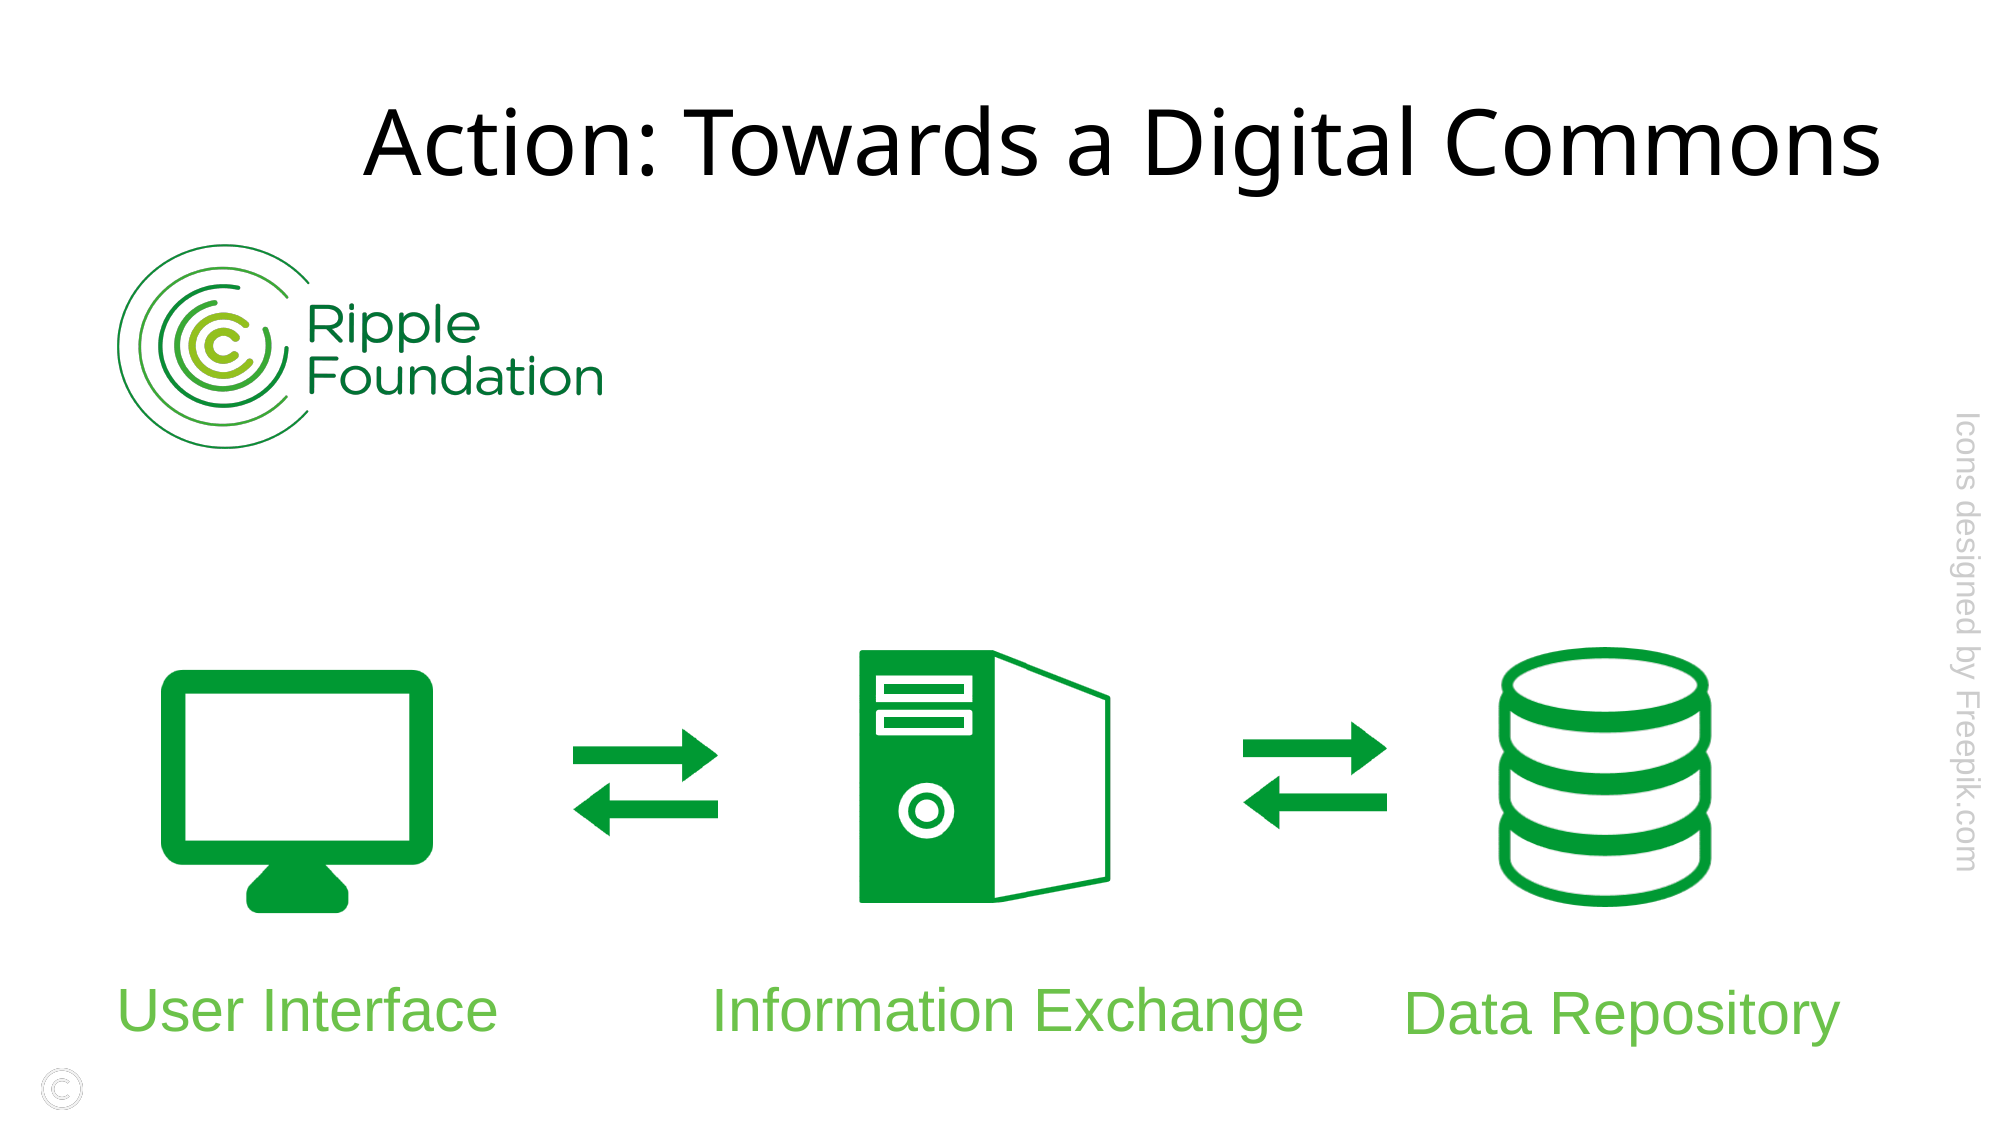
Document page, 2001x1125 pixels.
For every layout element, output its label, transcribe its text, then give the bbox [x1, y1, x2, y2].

text_box Information Exchange [684, 960, 1333, 1065]
picture [41, 1067, 84, 1111]
text_box Icons designed by Freepik.com [1954, 391, 2000, 897]
picture [72, 197, 646, 495]
picture [1243, 703, 1388, 848]
picture [857, 650, 1111, 904]
text_box User Interface [93, 960, 522, 1040]
picture [573, 709, 718, 854]
picture [1475, 646, 1735, 907]
text_box Data Repository [1332, 963, 1912, 1040]
picture [161, 654, 434, 927]
title Action: Towards a Digital Commons [99, 45, 1900, 233]
